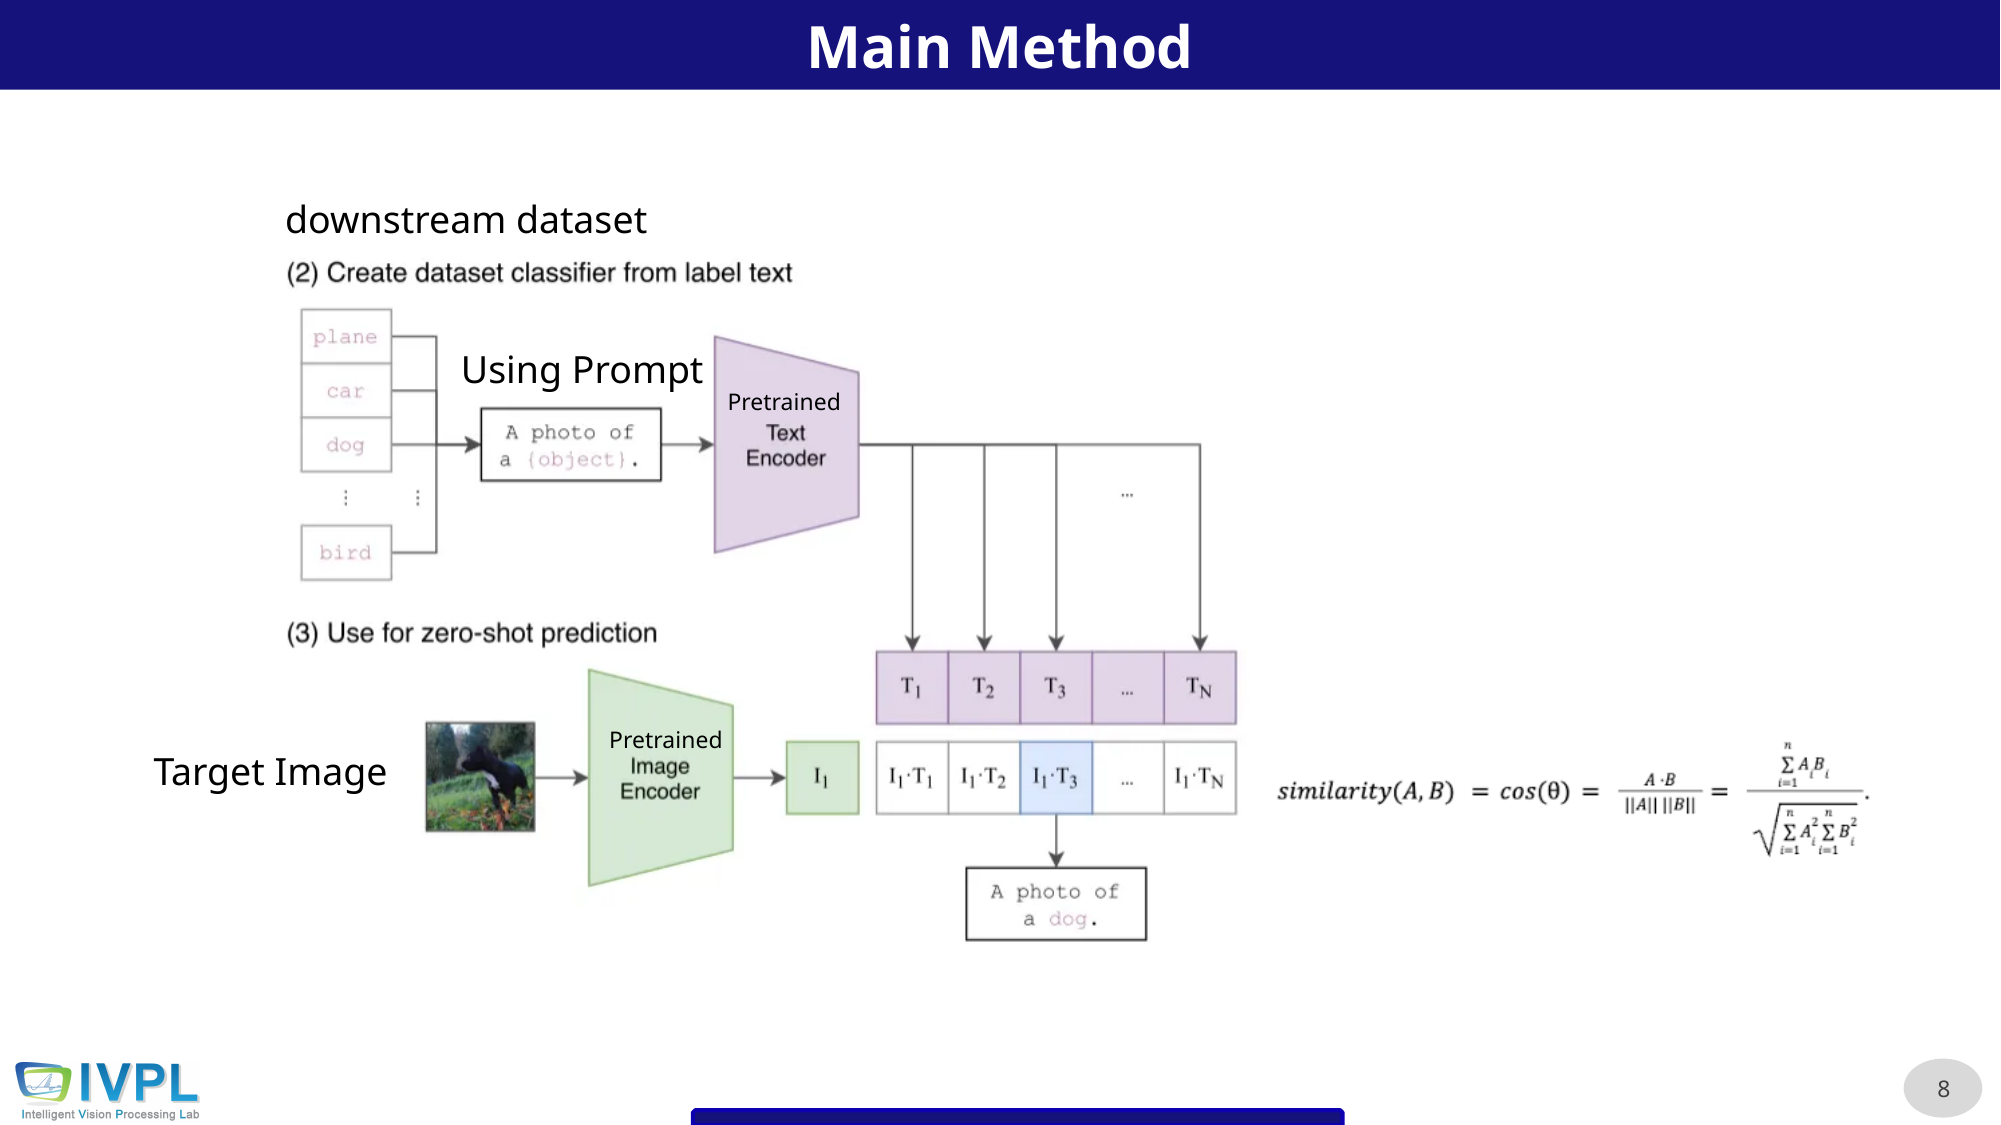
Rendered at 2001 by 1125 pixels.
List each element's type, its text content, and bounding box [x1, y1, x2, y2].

list Main Method [66, 0, 1934, 90]
text_box Target Image [138, 740, 271, 800]
picture [15, 1062, 200, 1122]
text_box downstream dataset [270, 188, 663, 248]
picture [276, 251, 1899, 963]
